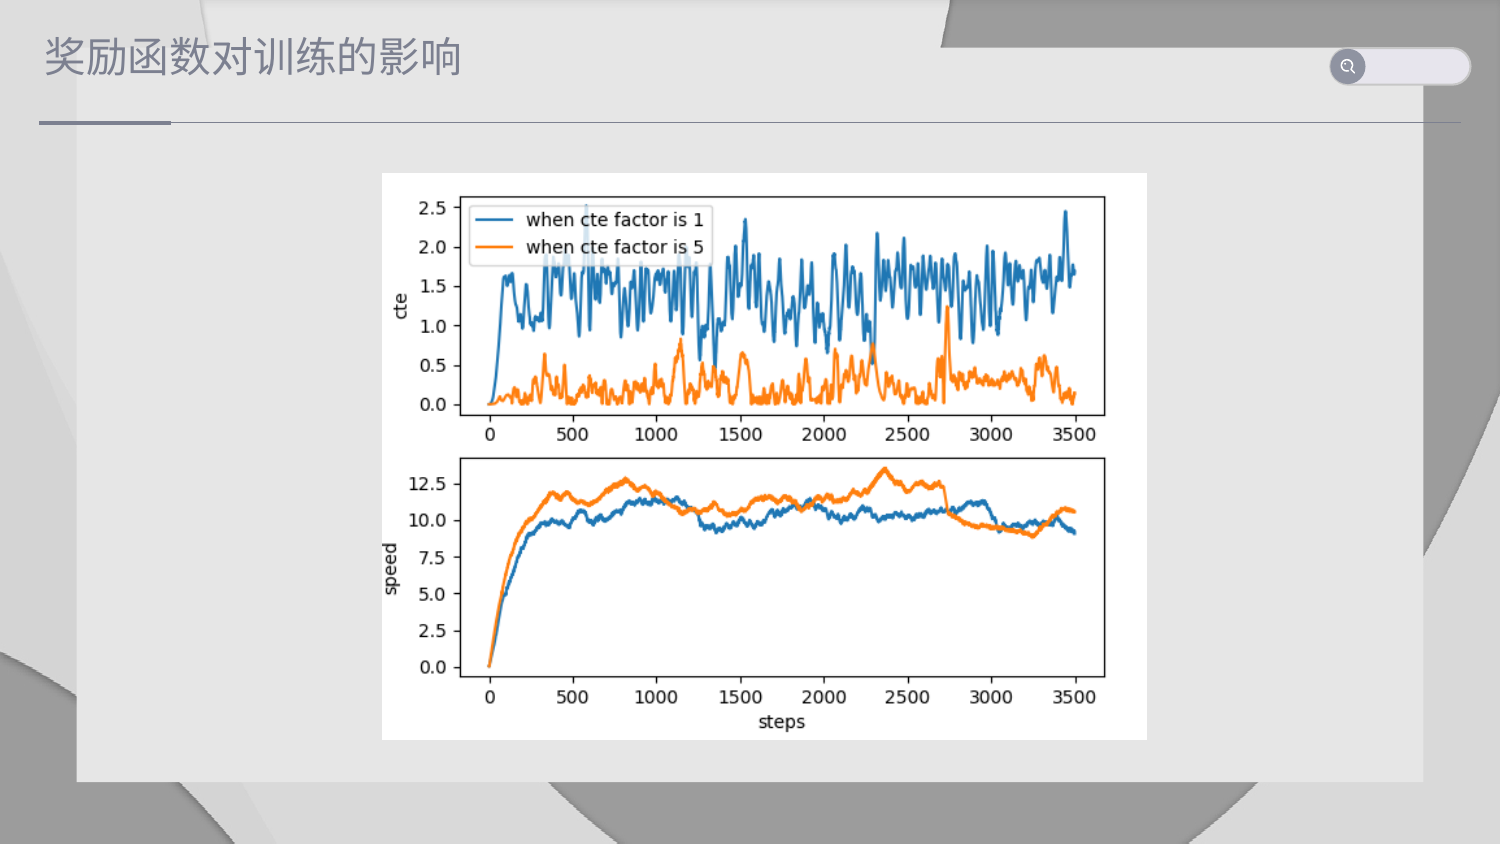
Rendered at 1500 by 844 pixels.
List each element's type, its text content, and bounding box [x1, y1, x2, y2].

picture [0, 0, 1500, 844]
text_box 奖励函数对训练的影响 [29, 23, 478, 88]
